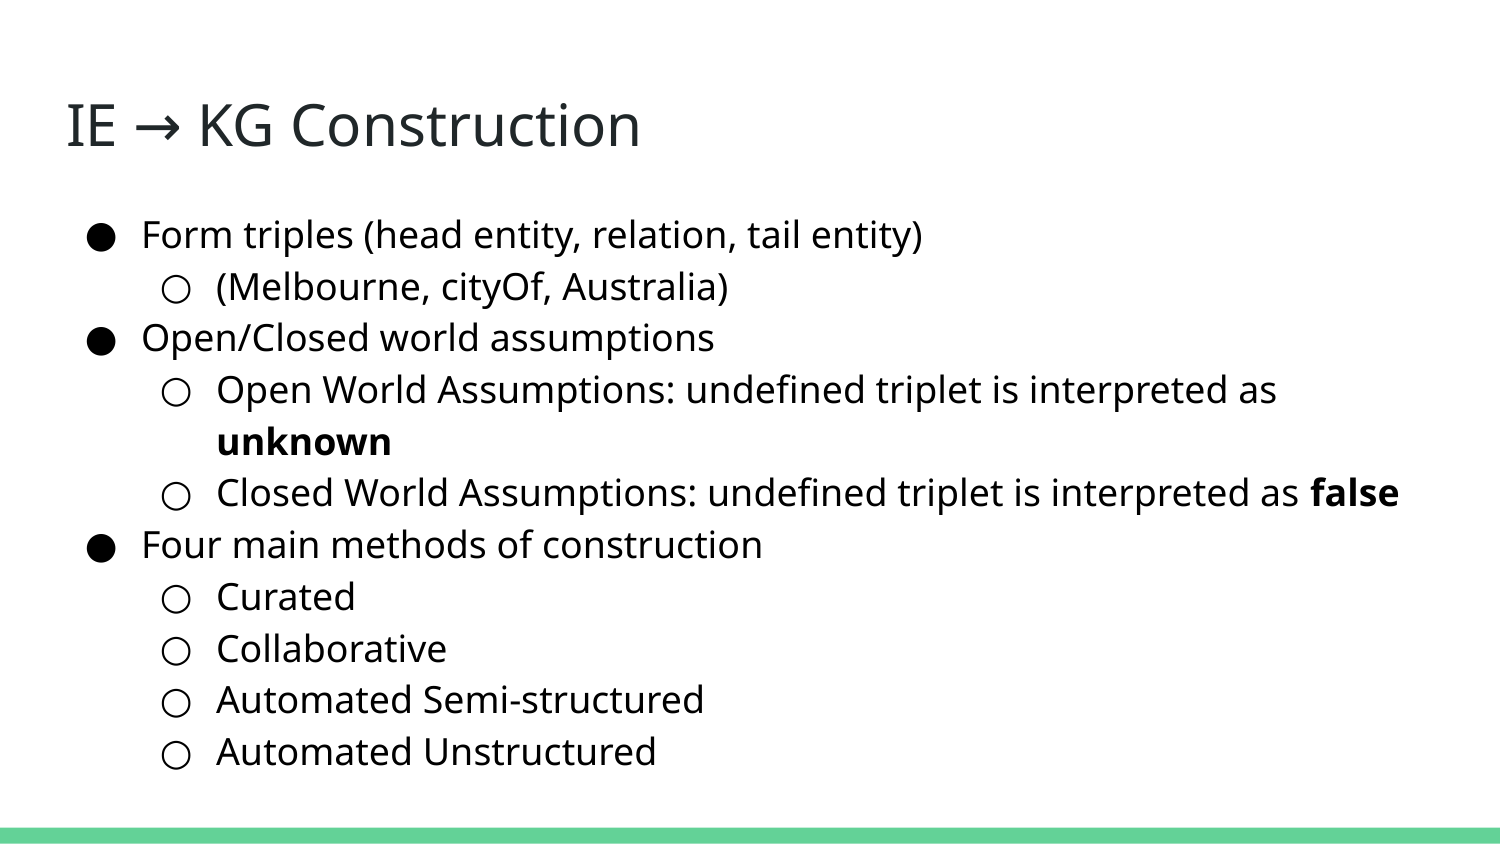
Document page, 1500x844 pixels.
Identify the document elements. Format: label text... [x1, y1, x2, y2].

title IE → KG Construction [51, 72, 1449, 167]
list Form triples (head entity, relation, tail entity) (Melbourne, cityOf, Australia) Open/Closed world assumptions Open World Assumptions: undefined triplet is interpreted as unknown Closed World Assumptions: undefined triplet is interpreted as false Four main methods of construction Curated Collaborative Automated Semi-structured Automated Unstructured [51, 189, 1449, 750]
